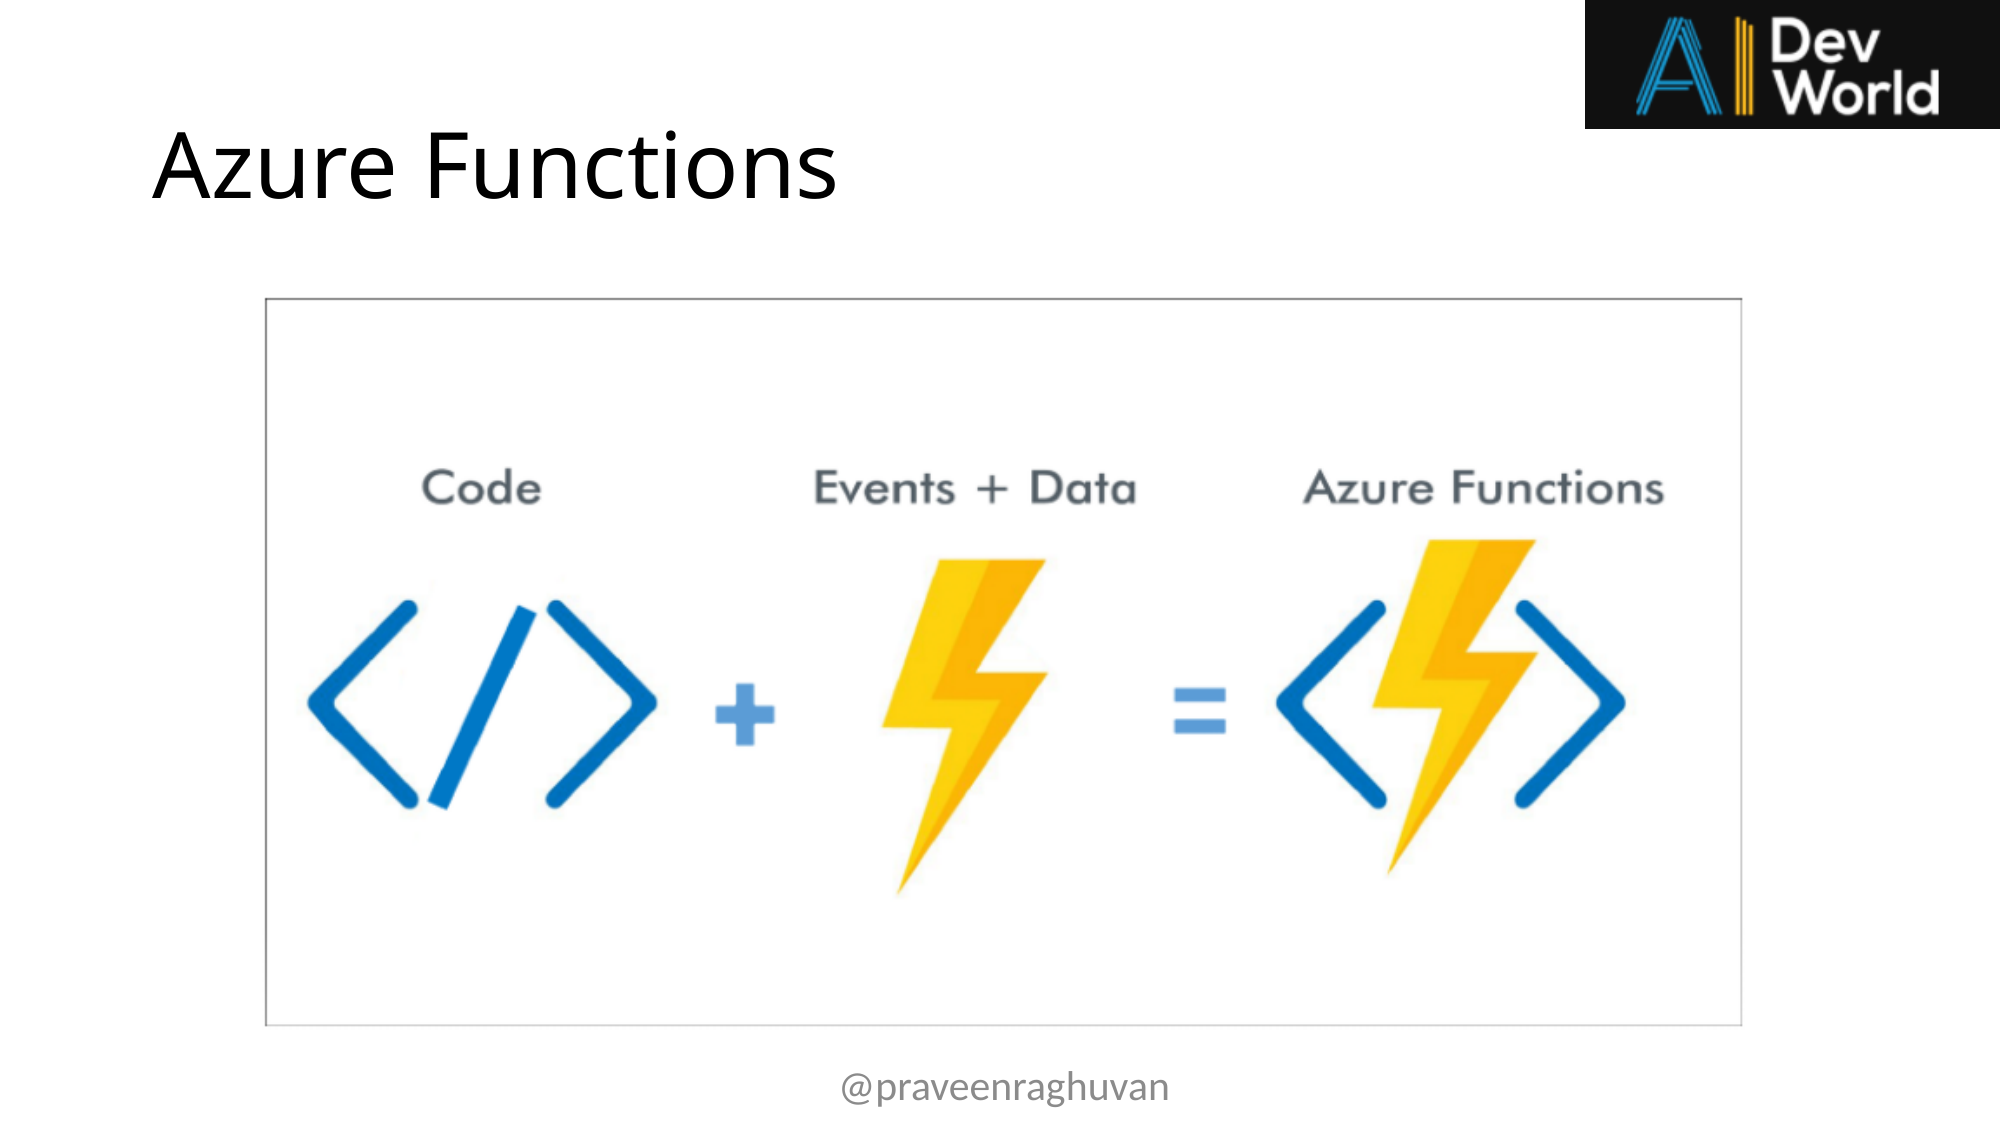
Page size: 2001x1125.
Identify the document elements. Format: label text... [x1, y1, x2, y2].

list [262, 295, 1746, 1031]
footer @praveenraghuvan [781, 1053, 1227, 1114]
picture [1585, 0, 2000, 129]
title Azure Functions [137, 59, 1863, 278]
